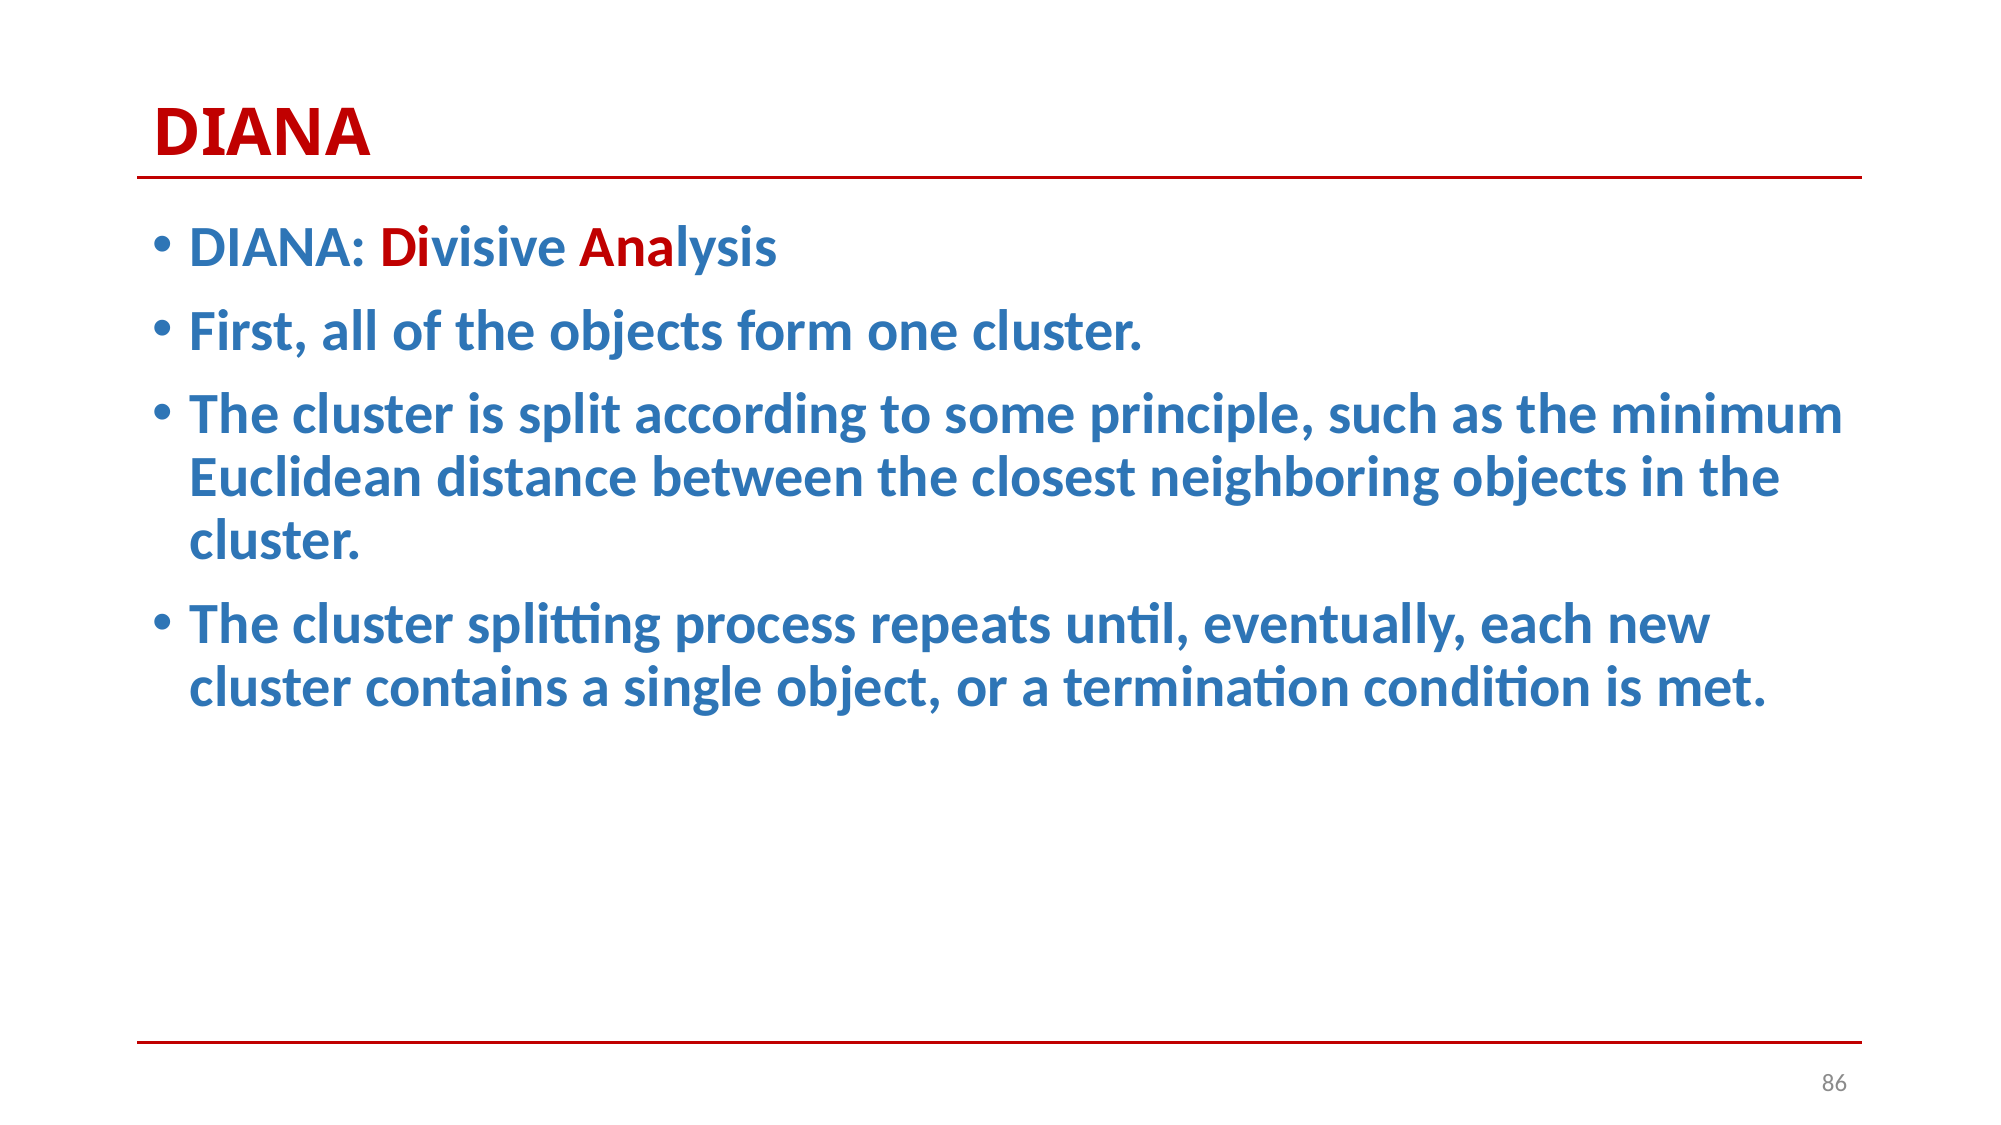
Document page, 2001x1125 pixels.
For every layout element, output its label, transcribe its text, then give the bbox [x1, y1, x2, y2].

slide_number 86 [1412, 1051, 1863, 1111]
title DIANA [137, 90, 1863, 178]
list DIANA: Divisive Analysis First, all of the objects form one cluster. The cluster is split according to some principle, such as the minimum Euclidean distance between the closest neighboring objects in the cluster. The cluster splitting process repeats until, eventually, each new cluster contains a single object, or a termination condition is met. [137, 208, 1863, 1014]
